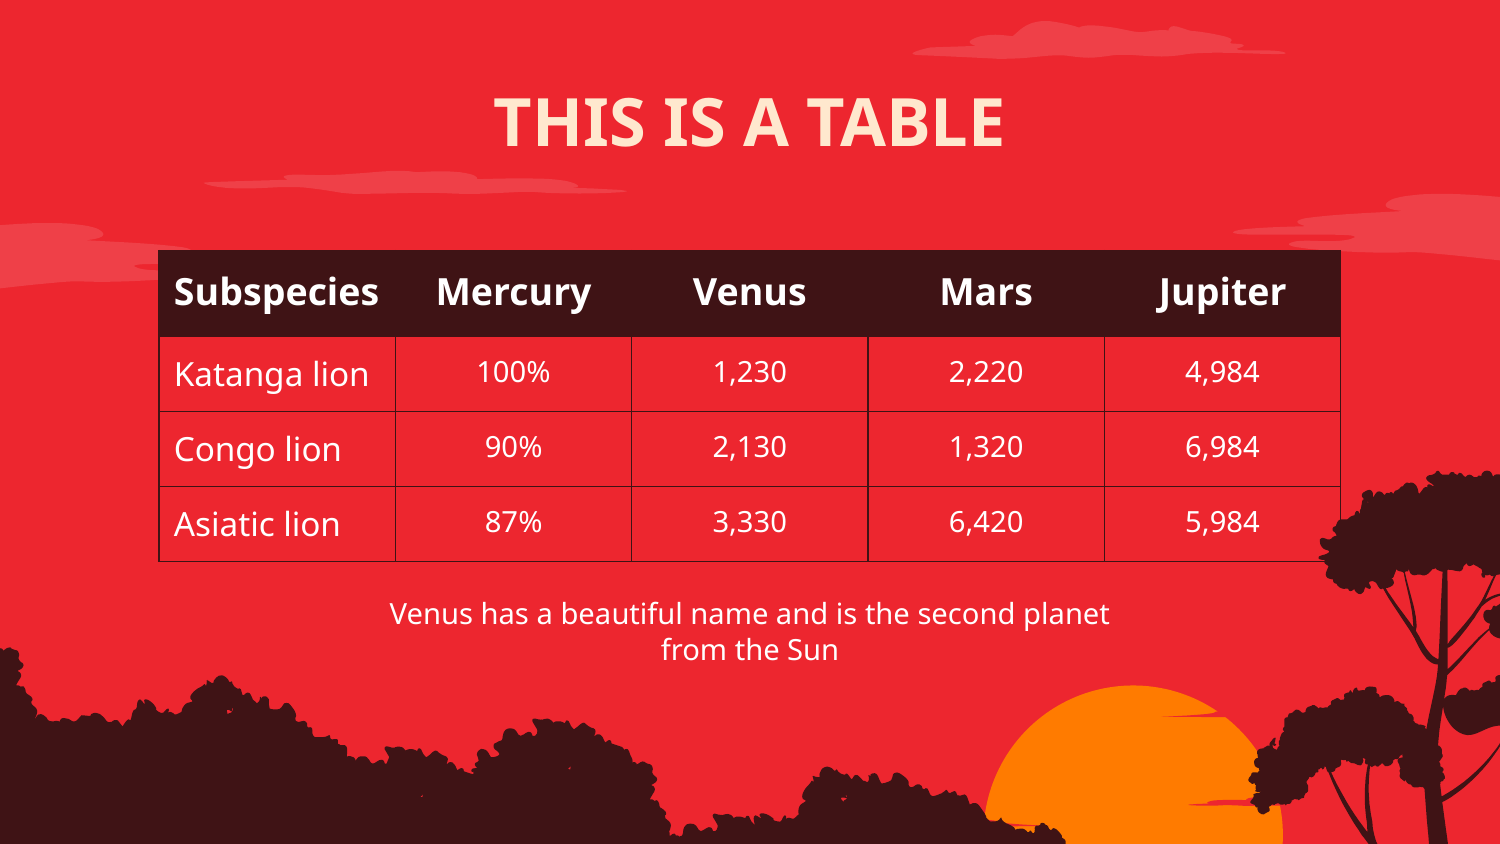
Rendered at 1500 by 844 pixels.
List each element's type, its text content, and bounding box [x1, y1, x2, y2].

table_cell 5,984 [1105, 487, 1340, 561]
table_cell 3,330 [632, 487, 867, 561]
table_cell Congo lion [160, 412, 395, 486]
table_cell 87% [396, 487, 631, 561]
table_header Jupiter [1105, 251, 1340, 335]
table_cell 2,130 [632, 412, 867, 486]
table_cell Asiatic lion [160, 487, 395, 561]
table_cell 1,230 [632, 337, 867, 411]
table_cell 100% [396, 337, 631, 411]
title THIS IS A TABLE [118, 72, 1382, 167]
table_header Subspecies [160, 251, 395, 335]
table_cell Katanga lion [160, 337, 395, 411]
table_cell 4,984 [1105, 337, 1340, 411]
table_header Venus [632, 251, 867, 335]
table_cell 90% [396, 412, 631, 486]
table_cell 1,320 [869, 412, 1104, 486]
table_header Mercury [396, 251, 631, 335]
text_box Venus has a beautiful name and is the second planet from the Sun [363, 578, 1137, 683]
table_cell 6,984 [1105, 412, 1340, 486]
table_cell 6,420 [869, 487, 1104, 561]
table_header Mars [869, 251, 1104, 335]
table_cell 2,220 [869, 337, 1104, 411]
